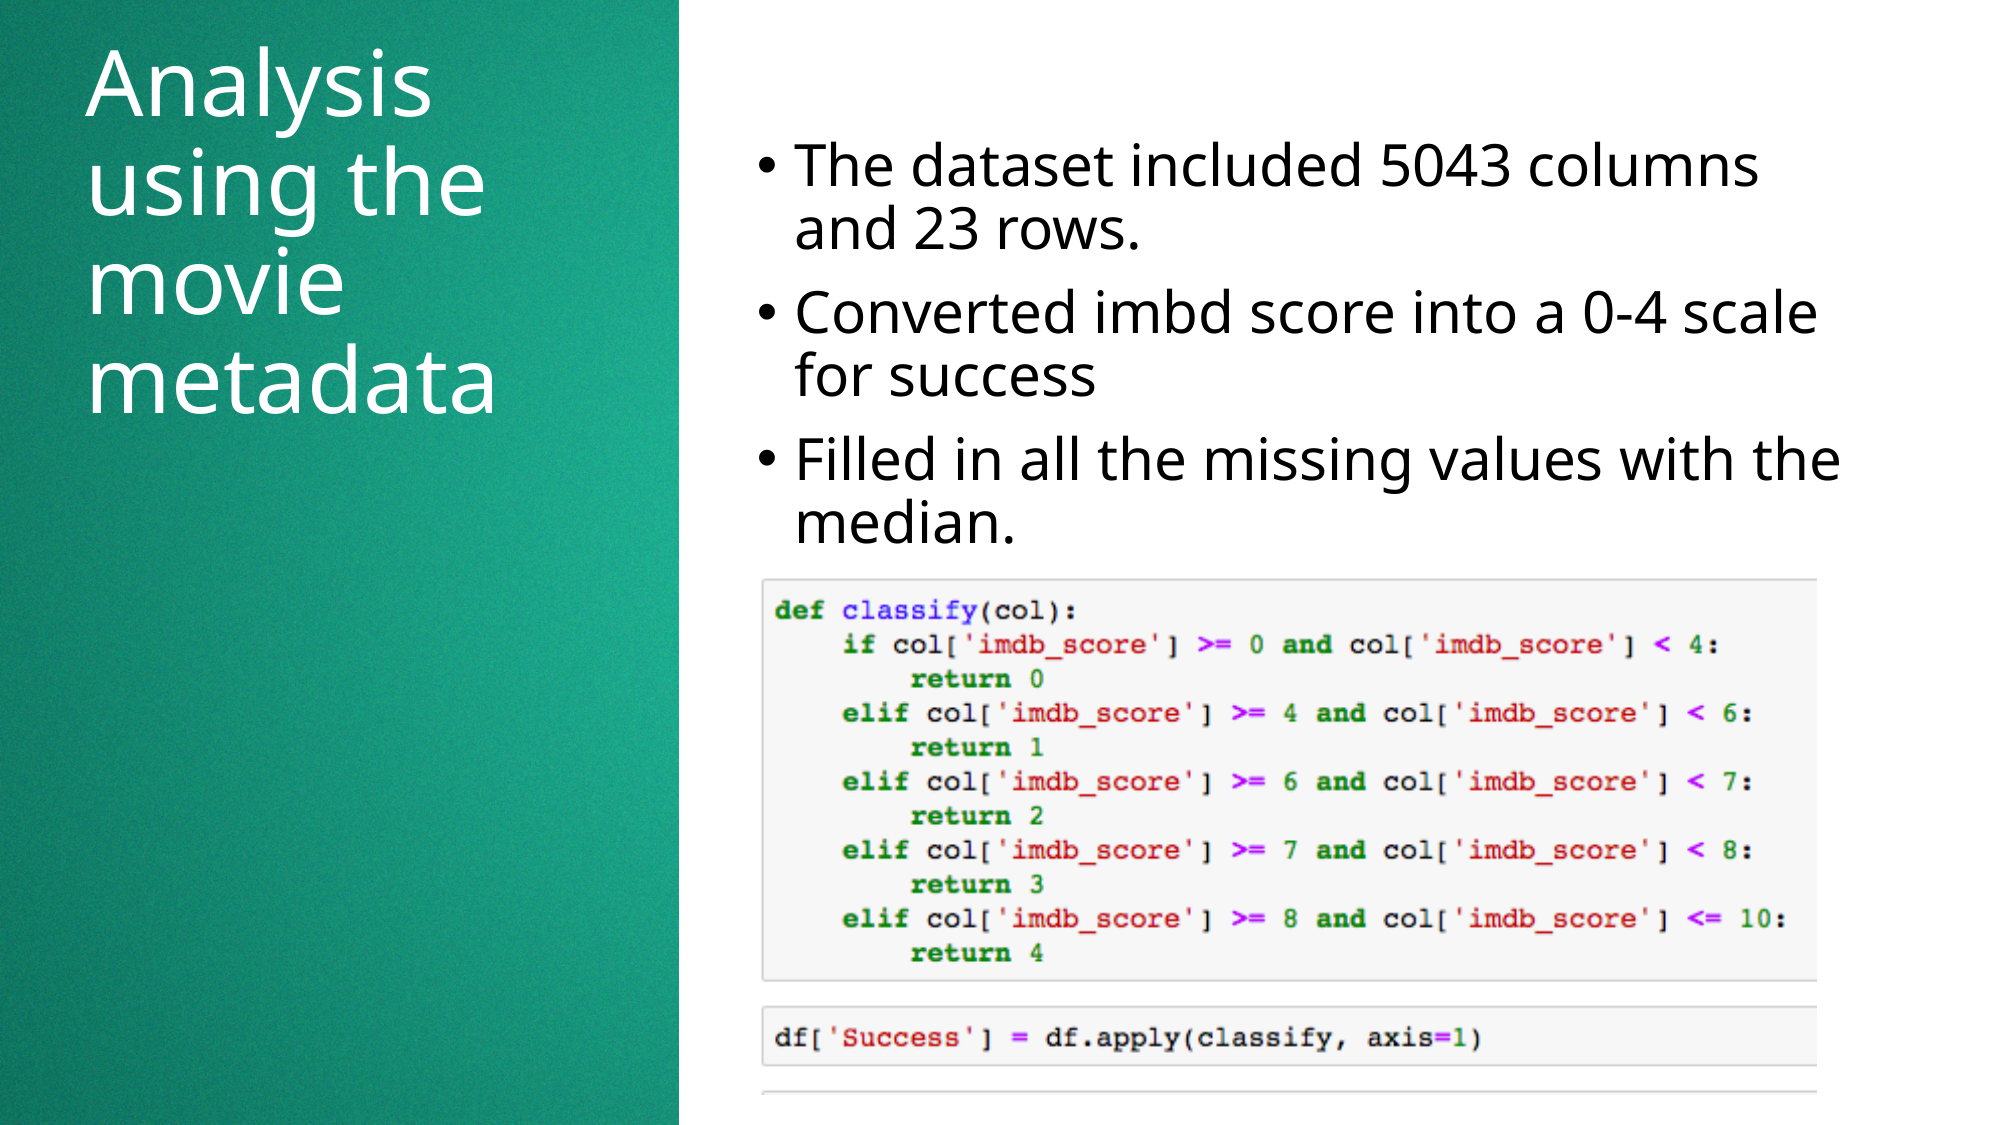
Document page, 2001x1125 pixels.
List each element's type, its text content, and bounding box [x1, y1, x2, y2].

picture [0, 0, 679, 1125]
list The dataset included 5043 columns and 23 rows. Converted imbd score into a 0-4 scale for success Filled in all the missing values with the median. [741, 128, 1863, 1014]
picture [750, 567, 1817, 1095]
title Analysis using the movie metadata [70, 60, 598, 411]
